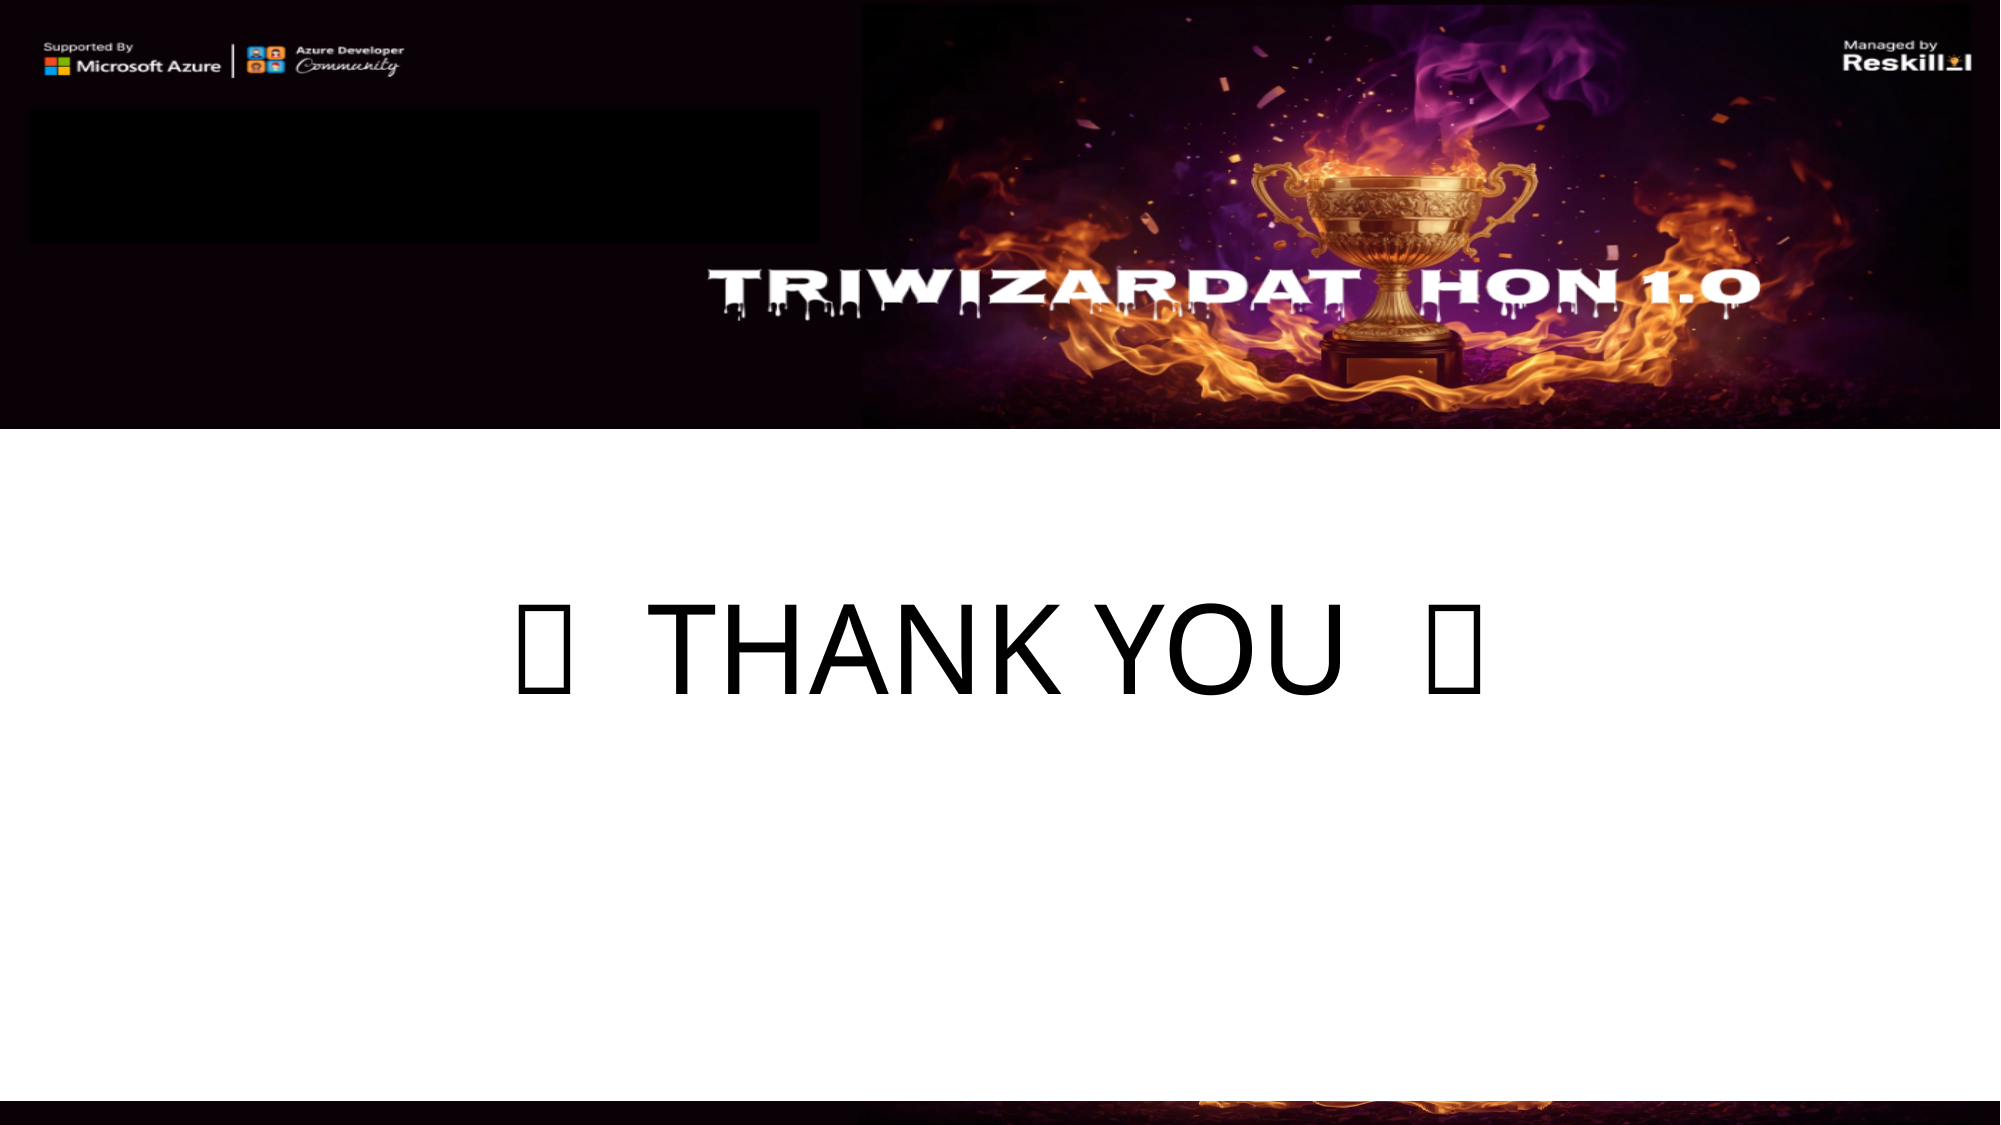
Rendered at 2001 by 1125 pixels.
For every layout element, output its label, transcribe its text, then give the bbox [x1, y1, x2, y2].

picture [0, 0, 2000, 429]
picture [0, 1101, 2000, 1125]
text_box  THANK YOU  [252, 562, 1747, 728]
